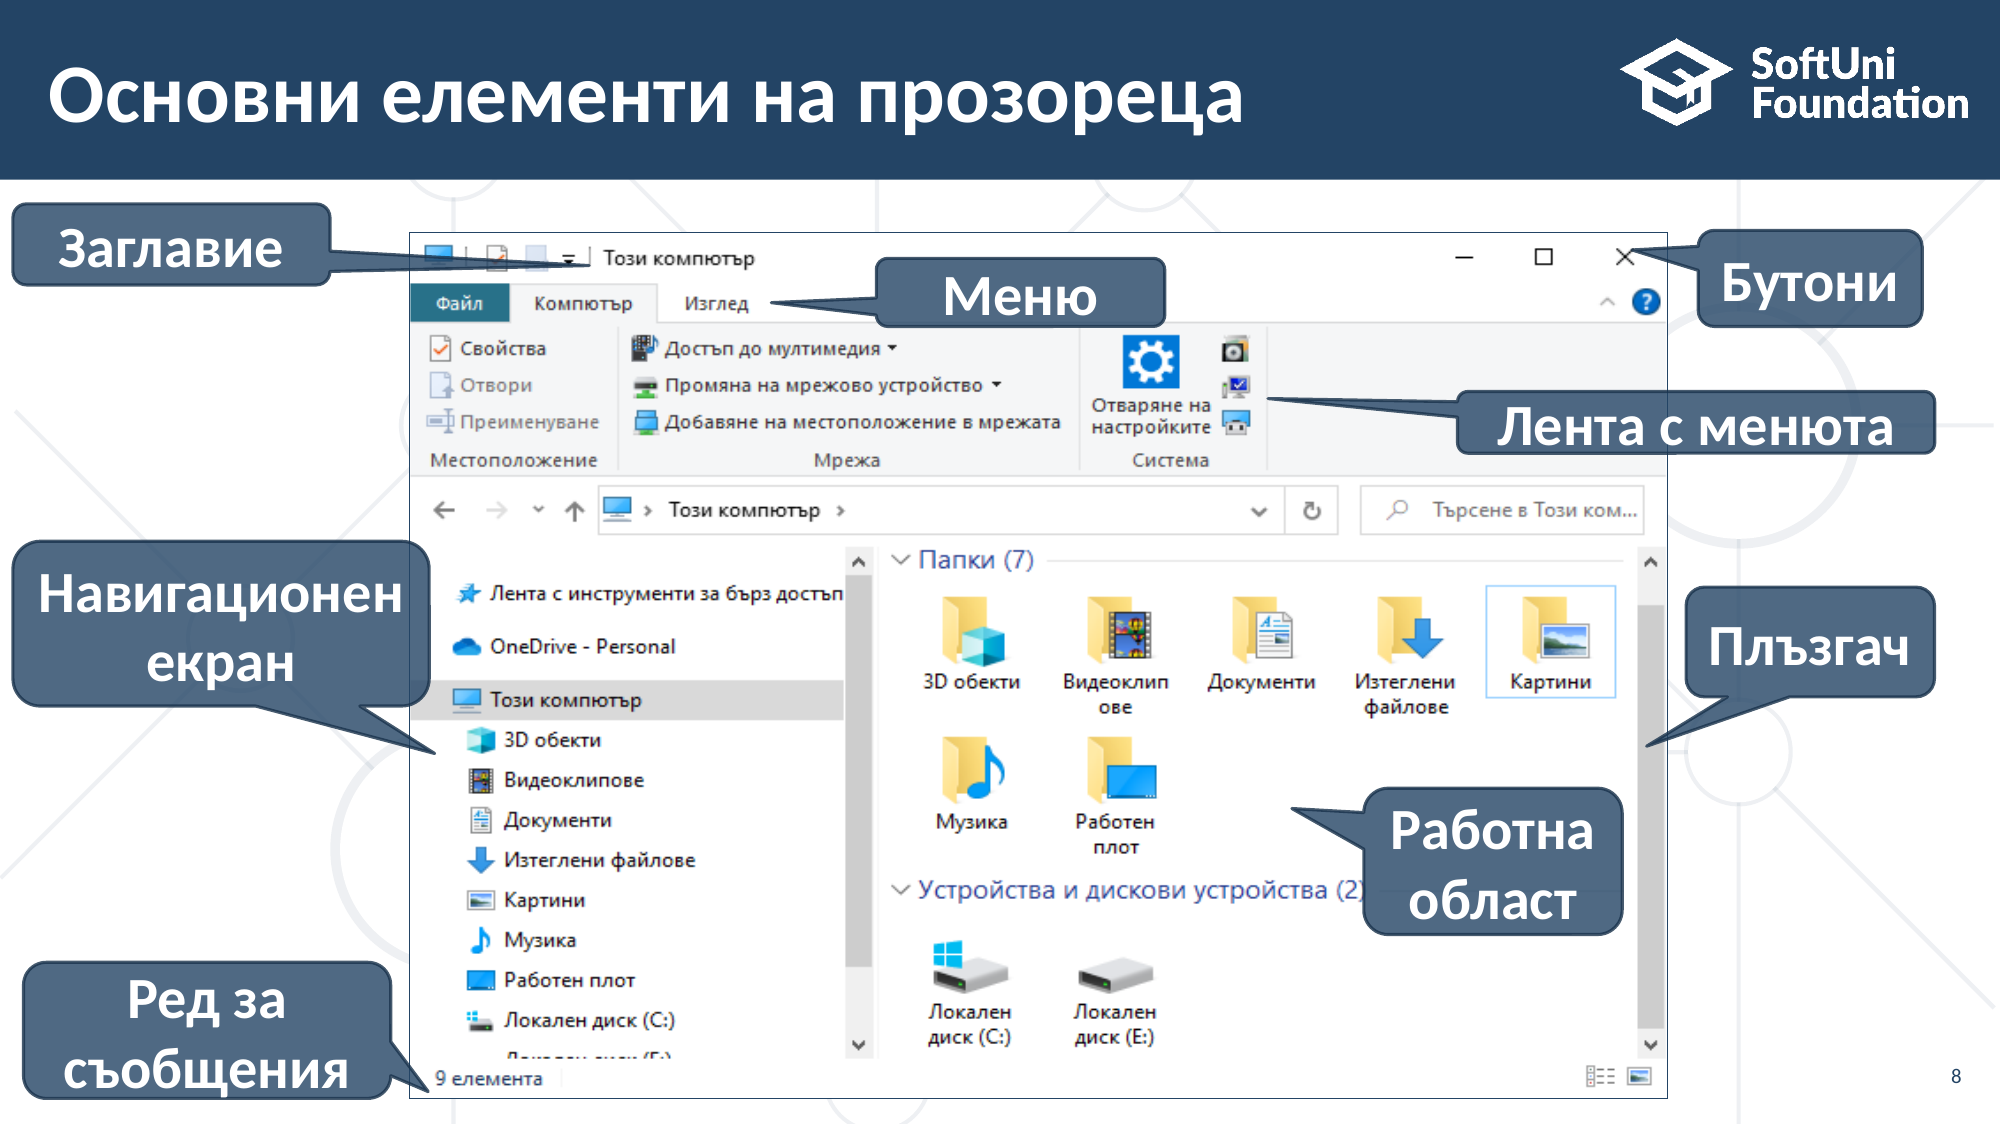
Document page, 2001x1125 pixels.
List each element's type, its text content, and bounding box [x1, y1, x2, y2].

text_box Лента с менюта [1673, 389, 1937, 456]
text_box Плъзгач [1673, 584, 1937, 740]
text_box Ред за съобщения [21, 960, 403, 1101]
text_box Навигационен екран [10, 539, 403, 748]
picture [1619, 38, 1968, 126]
slide_number 8 [1897, 1049, 1968, 1101]
text_box Заглавие [10, 201, 403, 288]
title Основни елементи на прозореца [31, 16, 1591, 162]
picture [408, 232, 1669, 1099]
text_box Бутони [1673, 228, 1925, 329]
